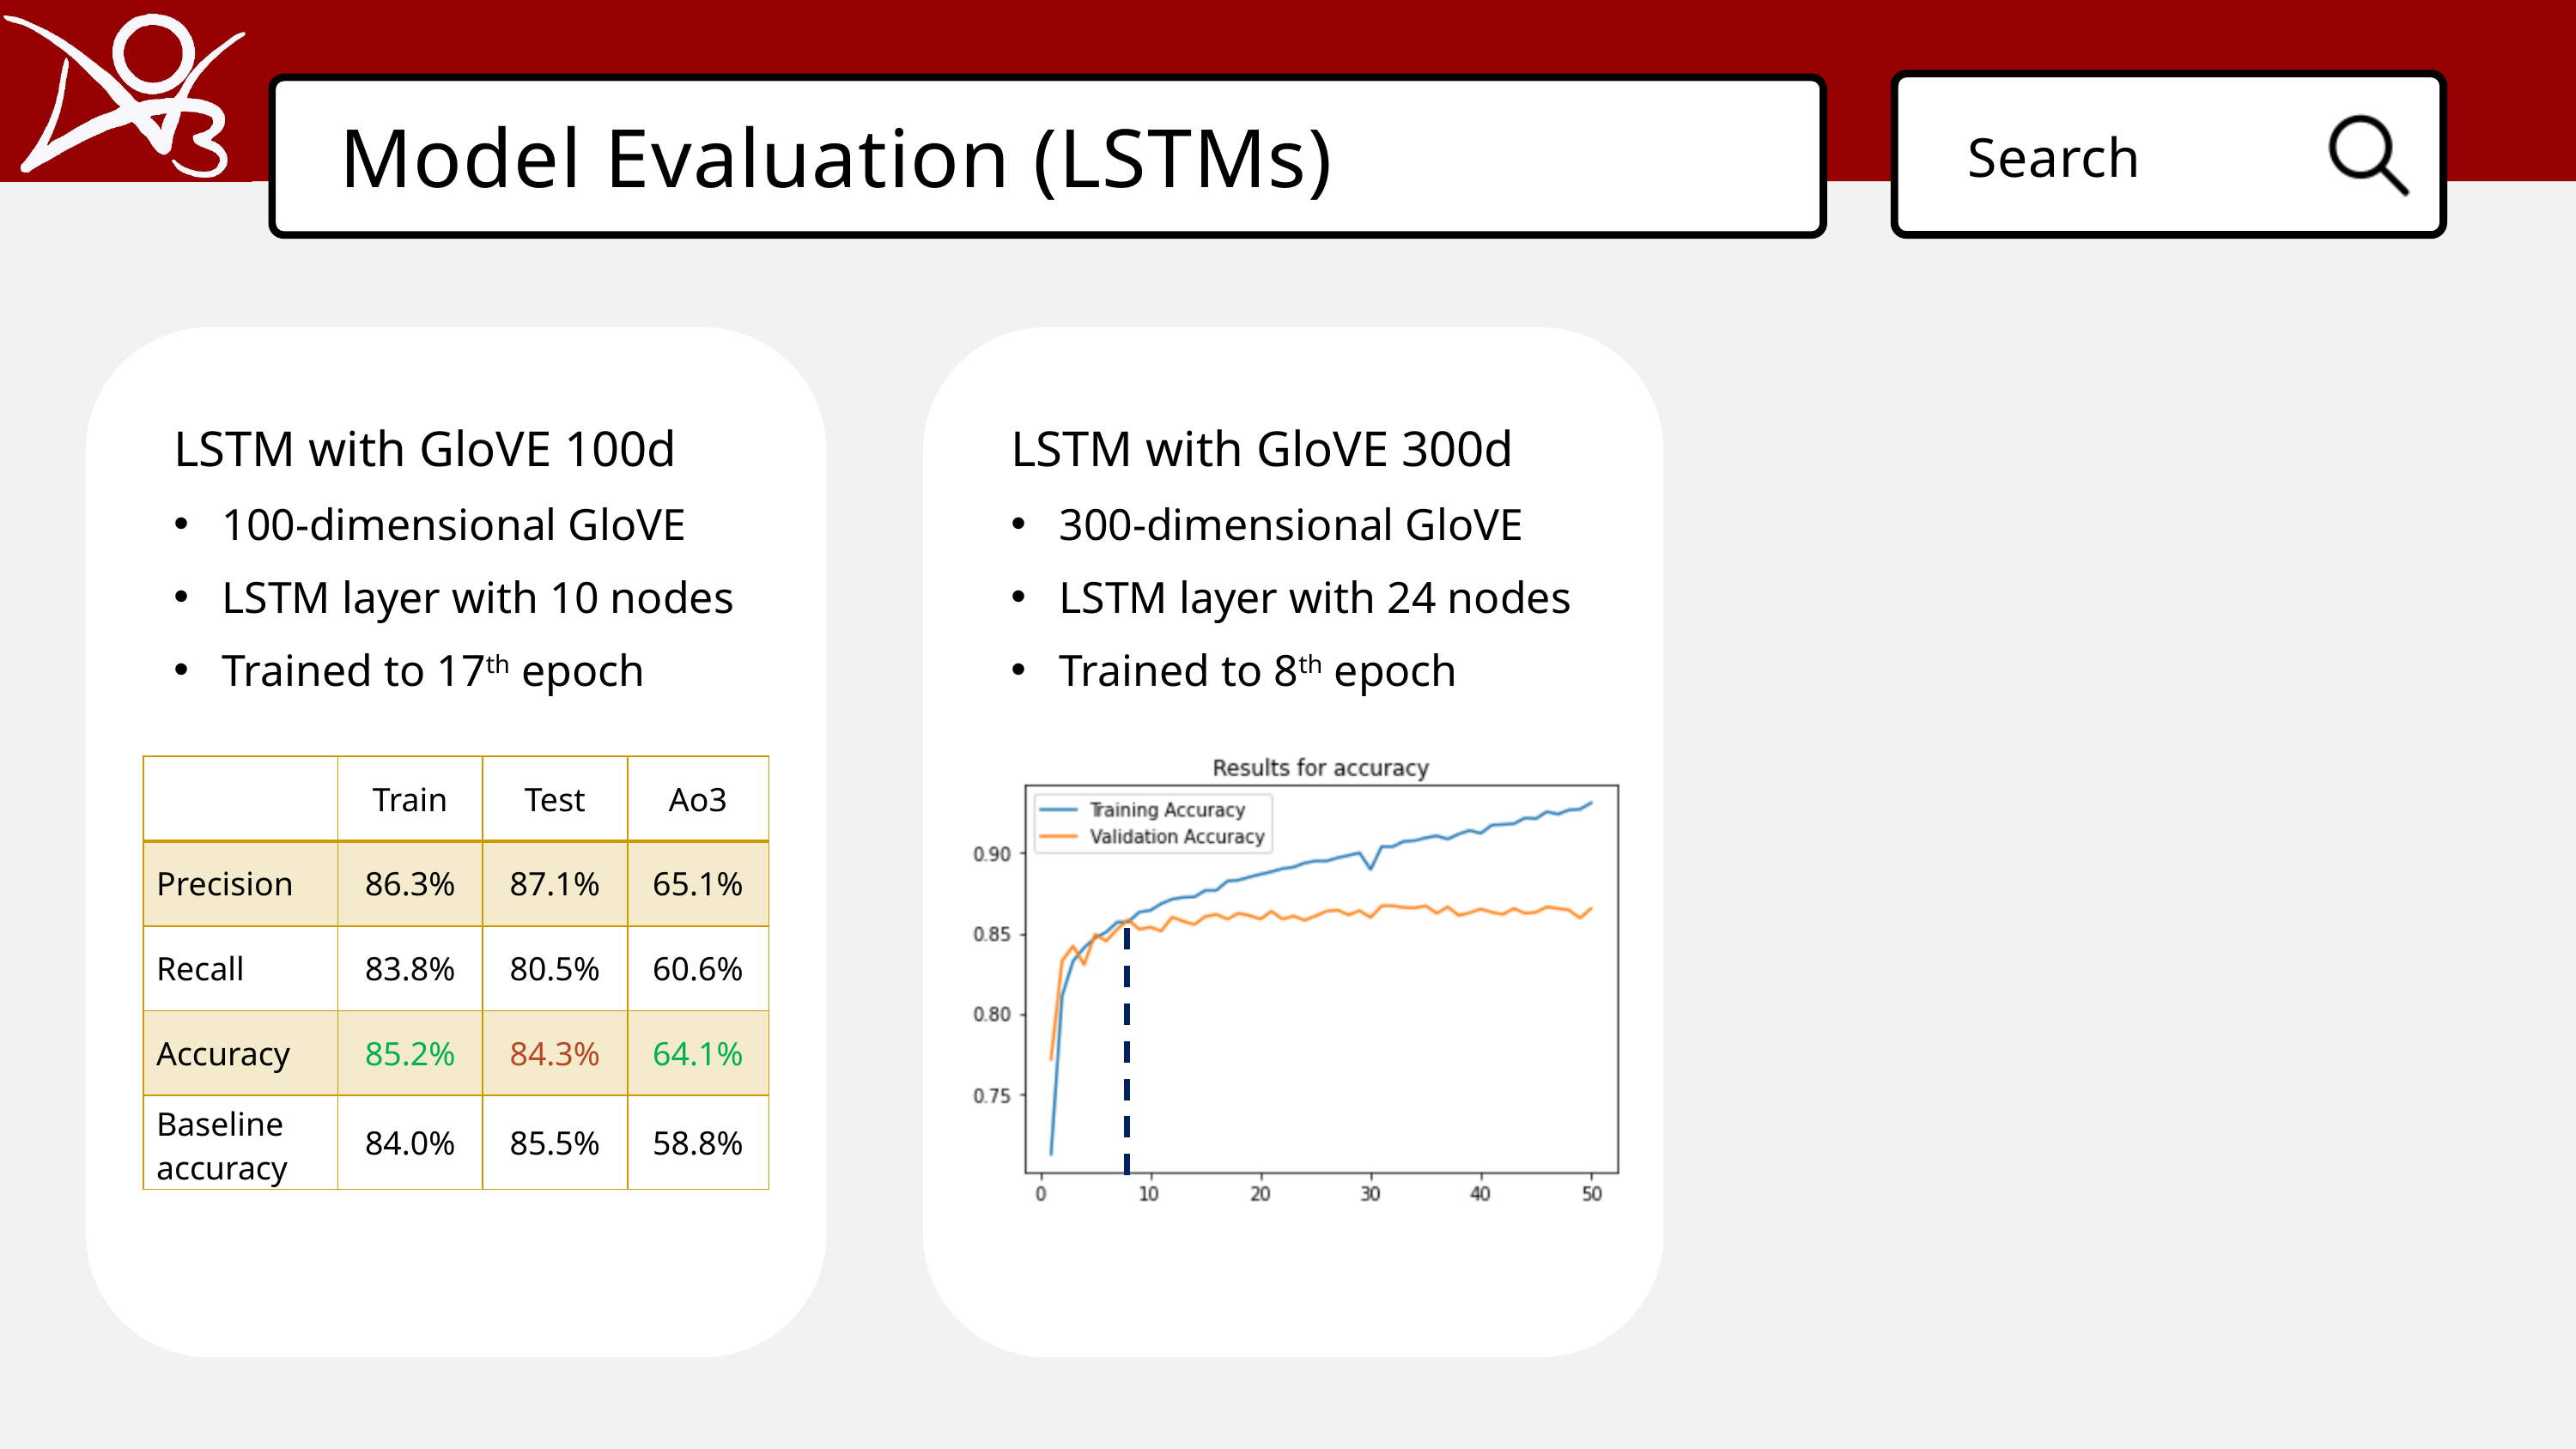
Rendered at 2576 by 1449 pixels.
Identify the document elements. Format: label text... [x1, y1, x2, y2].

text_box LSTM with GloVE 100d 100-dimensional GloVE LSTM layer with 10 nodes Trained to 17th epoch [161, 411, 787, 701]
text_box LSTM with GloVE 300d 300-dimensional GloVE LSTM layer with 24 nodes Trained to 8th epoch [998, 411, 1624, 701]
table_header Test [483, 757, 627, 840]
table_cell 80.5% [483, 927, 627, 1010]
text_box [0, 0, 2576, 183]
picture [0, 9, 252, 182]
table_cell Precision [144, 843, 337, 925]
picture [964, 754, 1625, 1208]
table_header Train [338, 757, 482, 840]
table_header Ao3 [629, 757, 769, 840]
table_cell 84.3% [483, 1011, 627, 1094]
table_cell Accuracy [144, 1011, 337, 1094]
table_cell 65.1% [629, 843, 769, 925]
table_cell 60.6% [629, 927, 769, 1010]
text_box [1890, 69, 2448, 239]
table_cell 85.2% [338, 1011, 482, 1094]
table_cell 87.1% [483, 843, 627, 925]
table_cell 84.0% [338, 1096, 482, 1189]
table_cell 83.8% [338, 927, 482, 1010]
text_box [83, 325, 829, 1360]
table_cell Baseline accuracy [144, 1096, 337, 1189]
table_header [144, 757, 337, 840]
table_cell 58.8% [629, 1096, 769, 1189]
table_cell 85.5% [483, 1096, 627, 1189]
table_cell 64.1% [629, 1011, 769, 1094]
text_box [268, 73, 1828, 239]
text_box [920, 325, 1666, 1360]
table_cell Recall [144, 927, 337, 1010]
table_cell 86.3% [338, 843, 482, 925]
